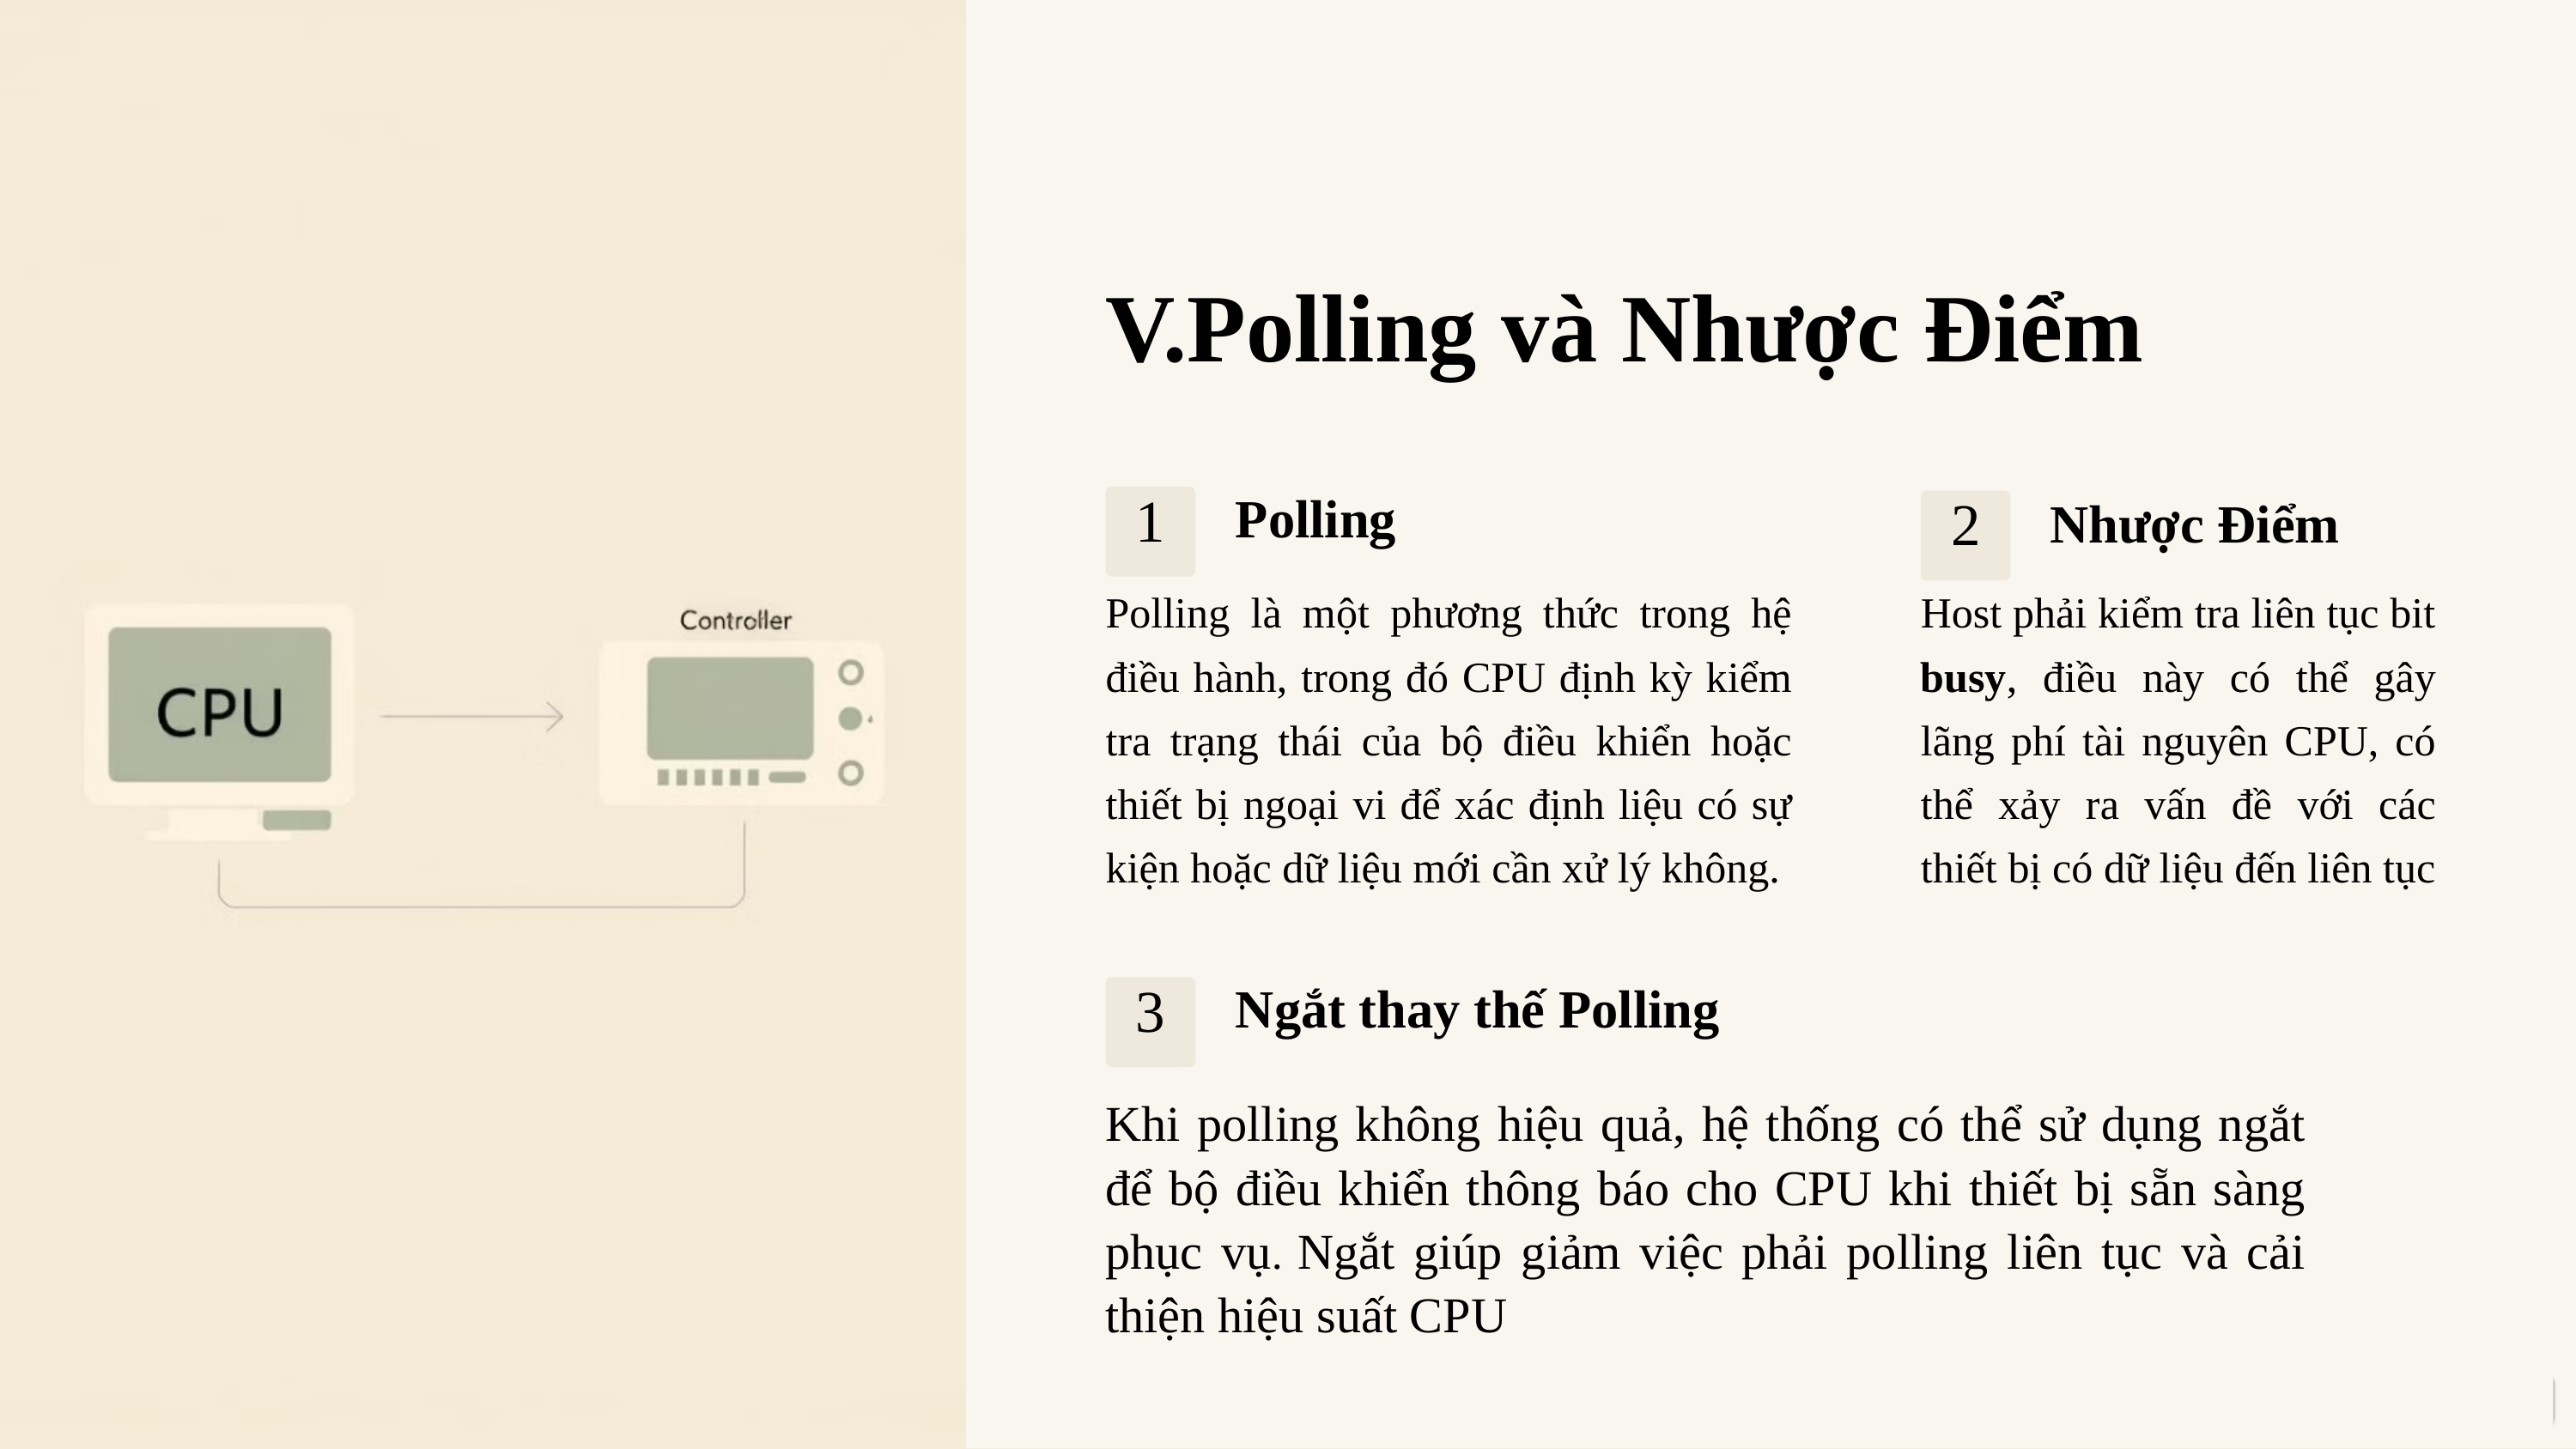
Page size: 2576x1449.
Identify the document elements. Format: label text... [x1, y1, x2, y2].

text_box 1 [1121, 494, 1181, 569]
text_box 3 [1121, 985, 1181, 1060]
text_box [1105, 486, 1196, 573]
picture [2209, 1363, 2564, 1437]
text_box Polling là một phương thức trong hệ điều hành, trong đó CPU định kỳ kiểm tra trạng thái của bộ điều khiển hoặc thiết bị ngoại vi để xác định liệu có sự kiện hoặc dữ liệu mới cần xử lý không. [1105, 573, 1793, 893]
text_box Polling [1235, 486, 1735, 549]
text_box [1105, 977, 1196, 1068]
text_box V.Polling và Nhược Điểm [1105, 257, 2228, 382]
text_box Nhược Điểm [2050, 492, 2549, 555]
text_box Host phải kiểm tra liên tục bit busy, điều này có thể gây lãng phí tài nguyên CPU, có thể xảy ra vấn đề với các thiết bị có dữ liệu đến liên tục [1920, 573, 2437, 829]
text_box Ngắt thay thế Polling [1235, 977, 1735, 1040]
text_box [1920, 490, 2011, 581]
text_box Khi polling không hiệu quả, hệ thống có thể sử dụng ngắt để bộ điều khiển thông báo cho CPU khi thiết bị sẵn sàng phục vụ. Ngắt giúp giảm việc phải polling liên tục và cải thiện hiệu suất CPU [1105, 1088, 2306, 1216]
picture [0, 0, 967, 1449]
